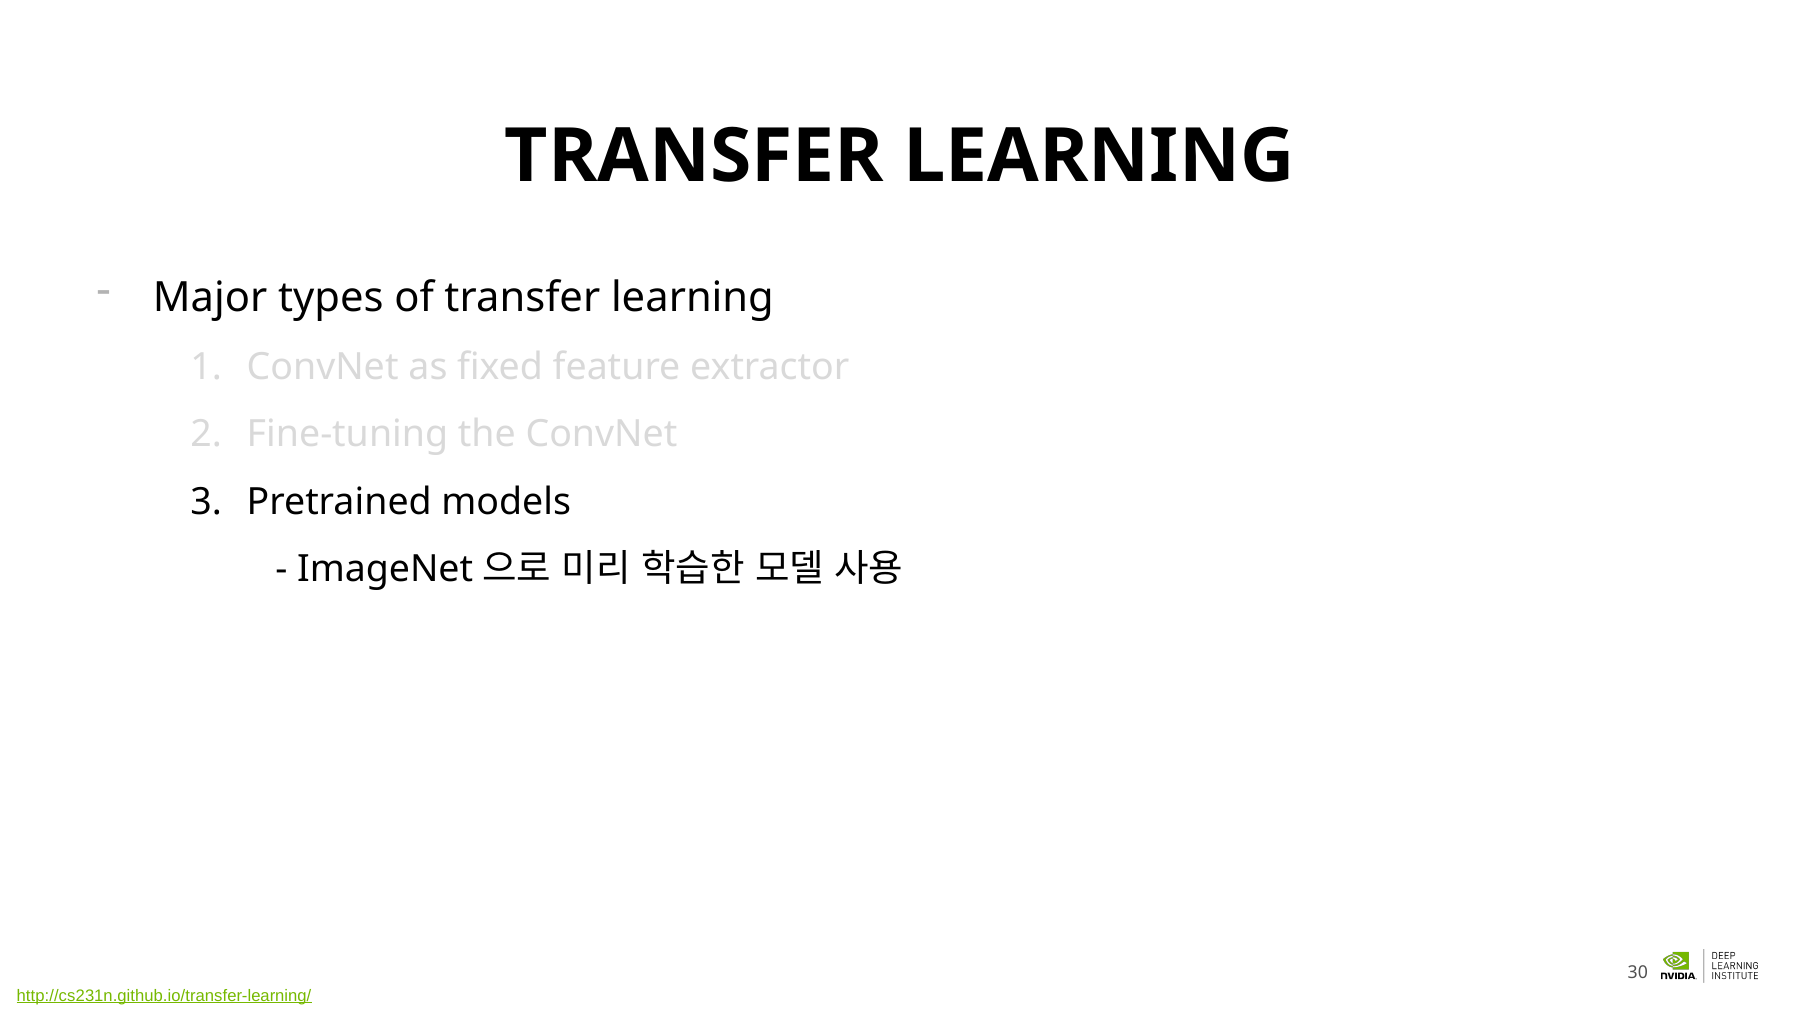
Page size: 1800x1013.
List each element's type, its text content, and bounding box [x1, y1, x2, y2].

text_box http://cs231n.github.io/transfer-learning/ [1, 977, 327, 1012]
title TRANSFER LEARNING [81, 108, 1719, 206]
text_box Major types of transfer learning ConvNet as fixed feature extractor Fine-tuning the ConvNet Pretrained models - ImageNet으로 미리 학습한 모델 사용 [81, 261, 1766, 872]
picture [1661, 949, 1758, 983]
